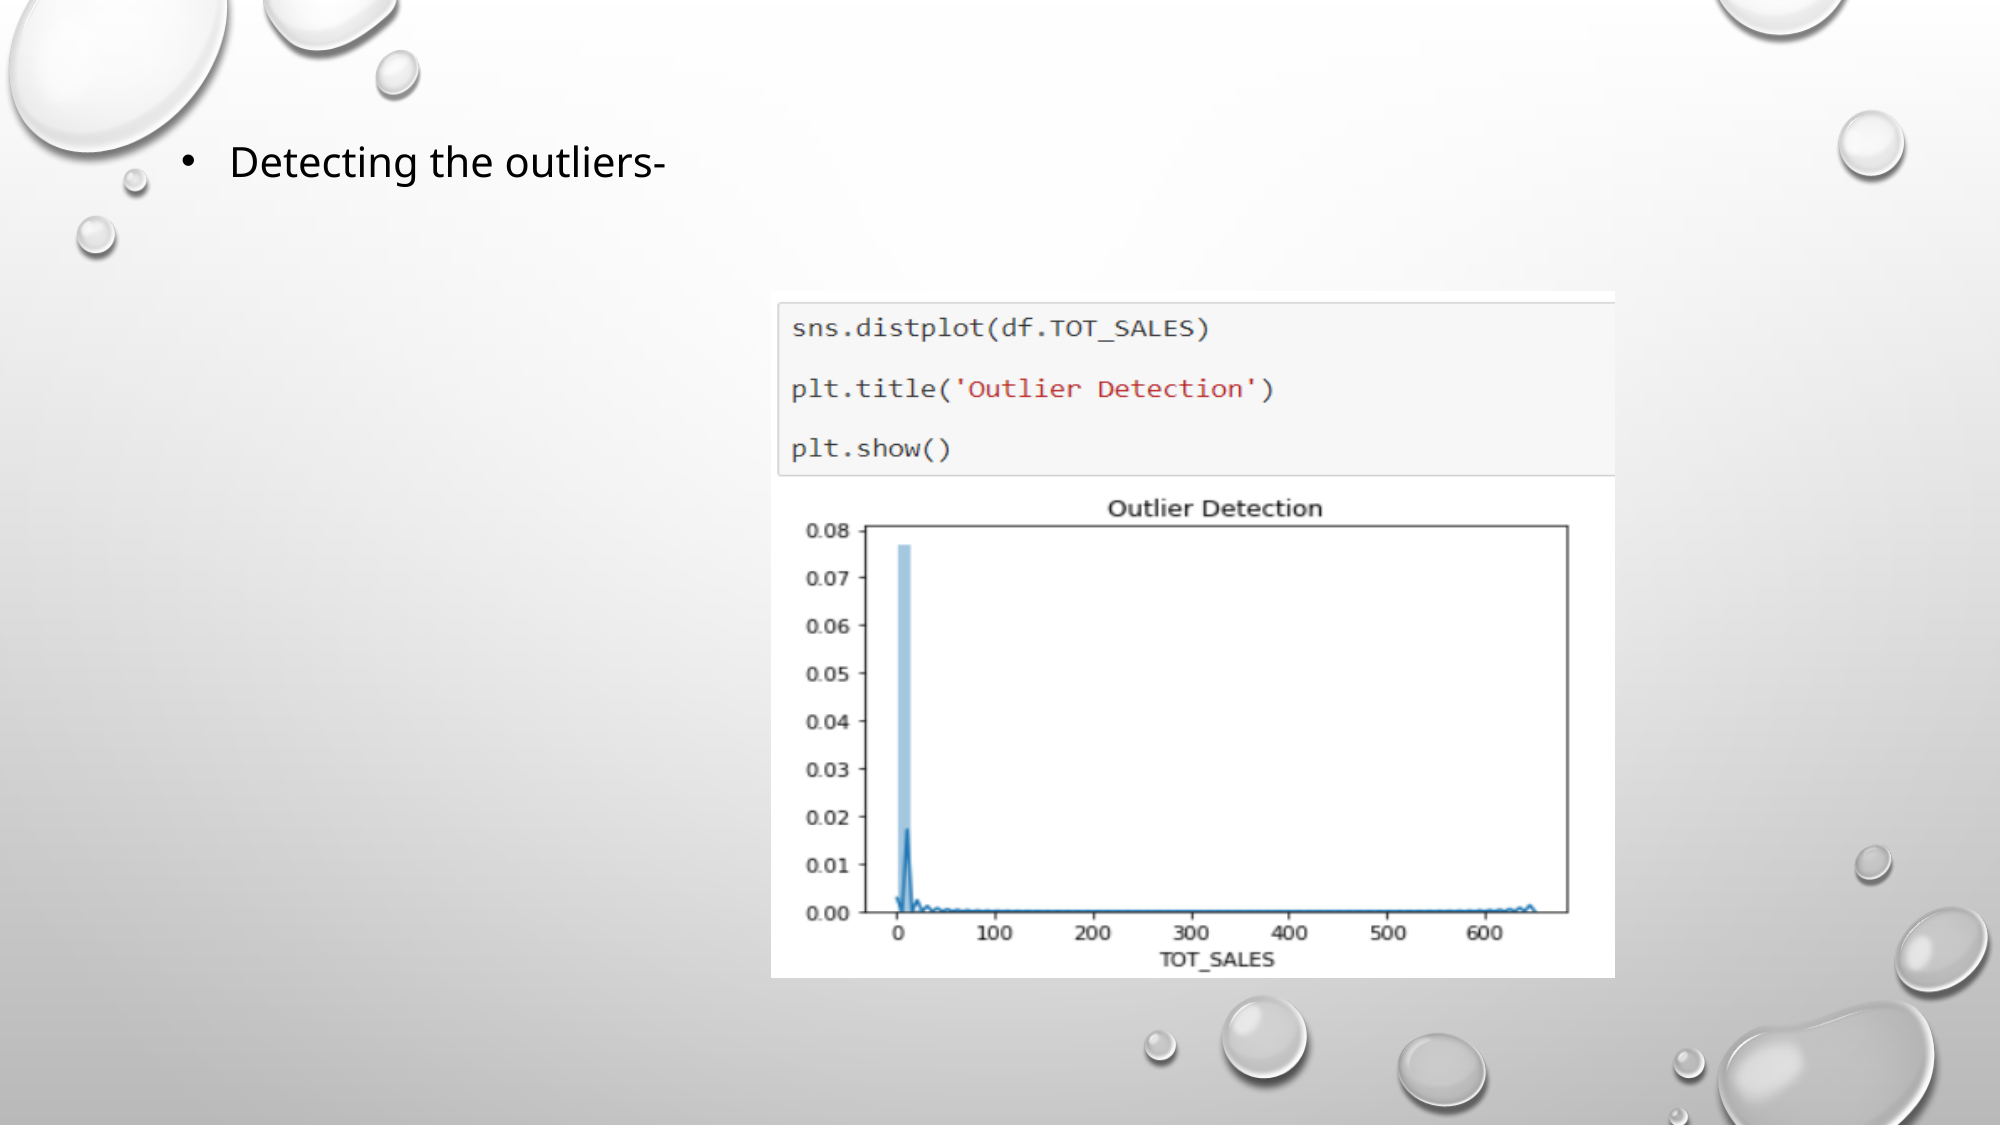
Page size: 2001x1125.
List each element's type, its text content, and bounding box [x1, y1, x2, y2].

list Detecting the outliers- [166, 117, 1922, 1070]
picture [0, 0, 2000, 1125]
